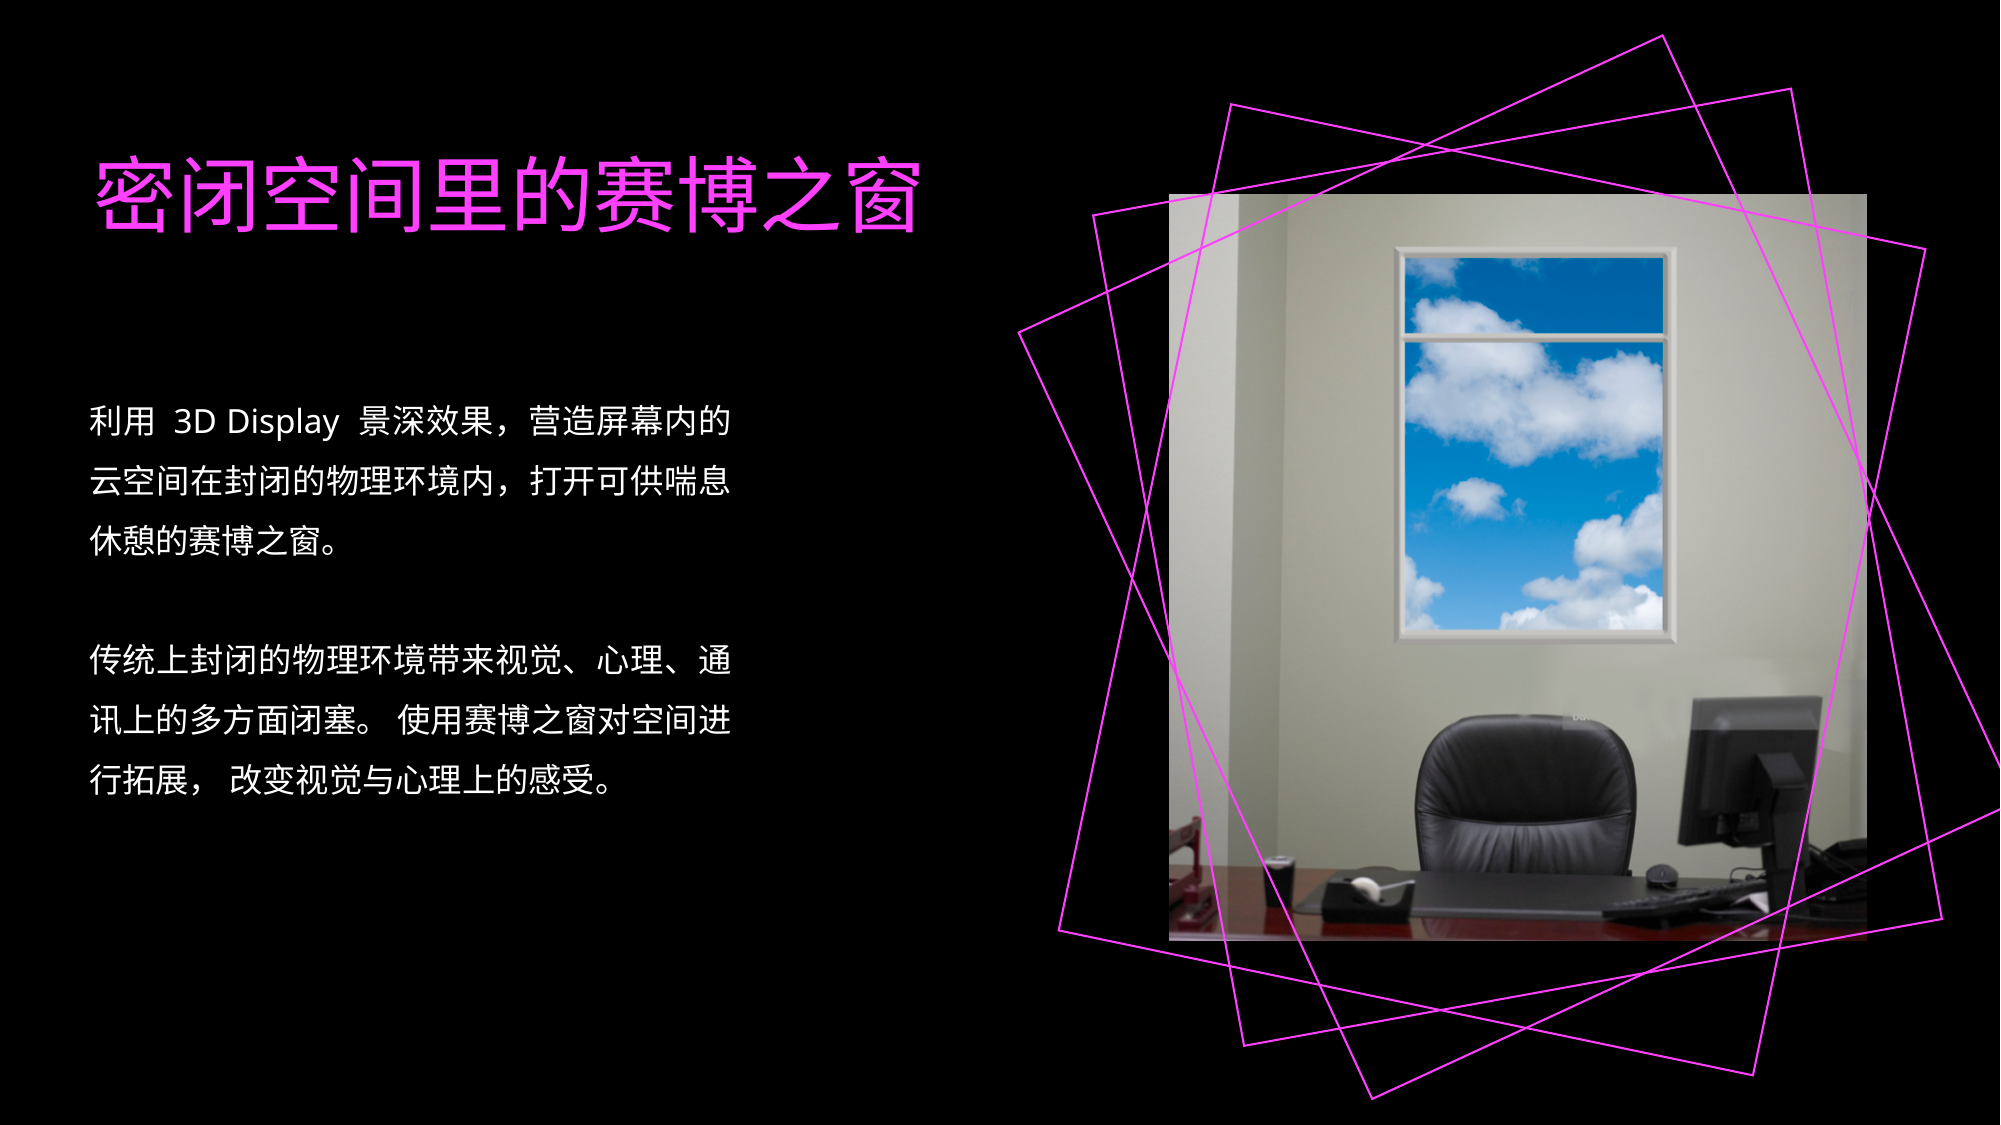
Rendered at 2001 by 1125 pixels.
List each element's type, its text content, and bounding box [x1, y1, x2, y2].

text_box 利用 3D Display 景深效果，营造屏幕内的云空间在封闭的物理环境内，打开可供喘息休憩的赛博之窗。 传统上封闭的物理环境带来视觉、心理、通讯上的多方面闭塞。 使用赛博之窗对空间进行拓展， 改变视觉与心理上的感受。 [74, 372, 748, 807]
text_box [1223, 941, 1338, 1048]
text_box [1867, 844, 1944, 934]
text_box [1298, 941, 1718, 1101]
text_box [1867, 235, 1927, 493]
text_box [1867, 475, 2000, 872]
text_box [1316, 34, 1737, 194]
picture [1169, 194, 1867, 941]
text_box [1527, 950, 1781, 1077]
text_box [1205, 161, 1385, 194]
text_box [1057, 579, 1228, 967]
text_box [1211, 103, 1424, 192]
text_box [1696, 87, 1812, 194]
text_box 密闭空间里的赛博之窗 [79, 136, 942, 251]
text_box [1091, 200, 1169, 291]
text_box [1648, 941, 1827, 974]
text_box [1017, 262, 1169, 661]
